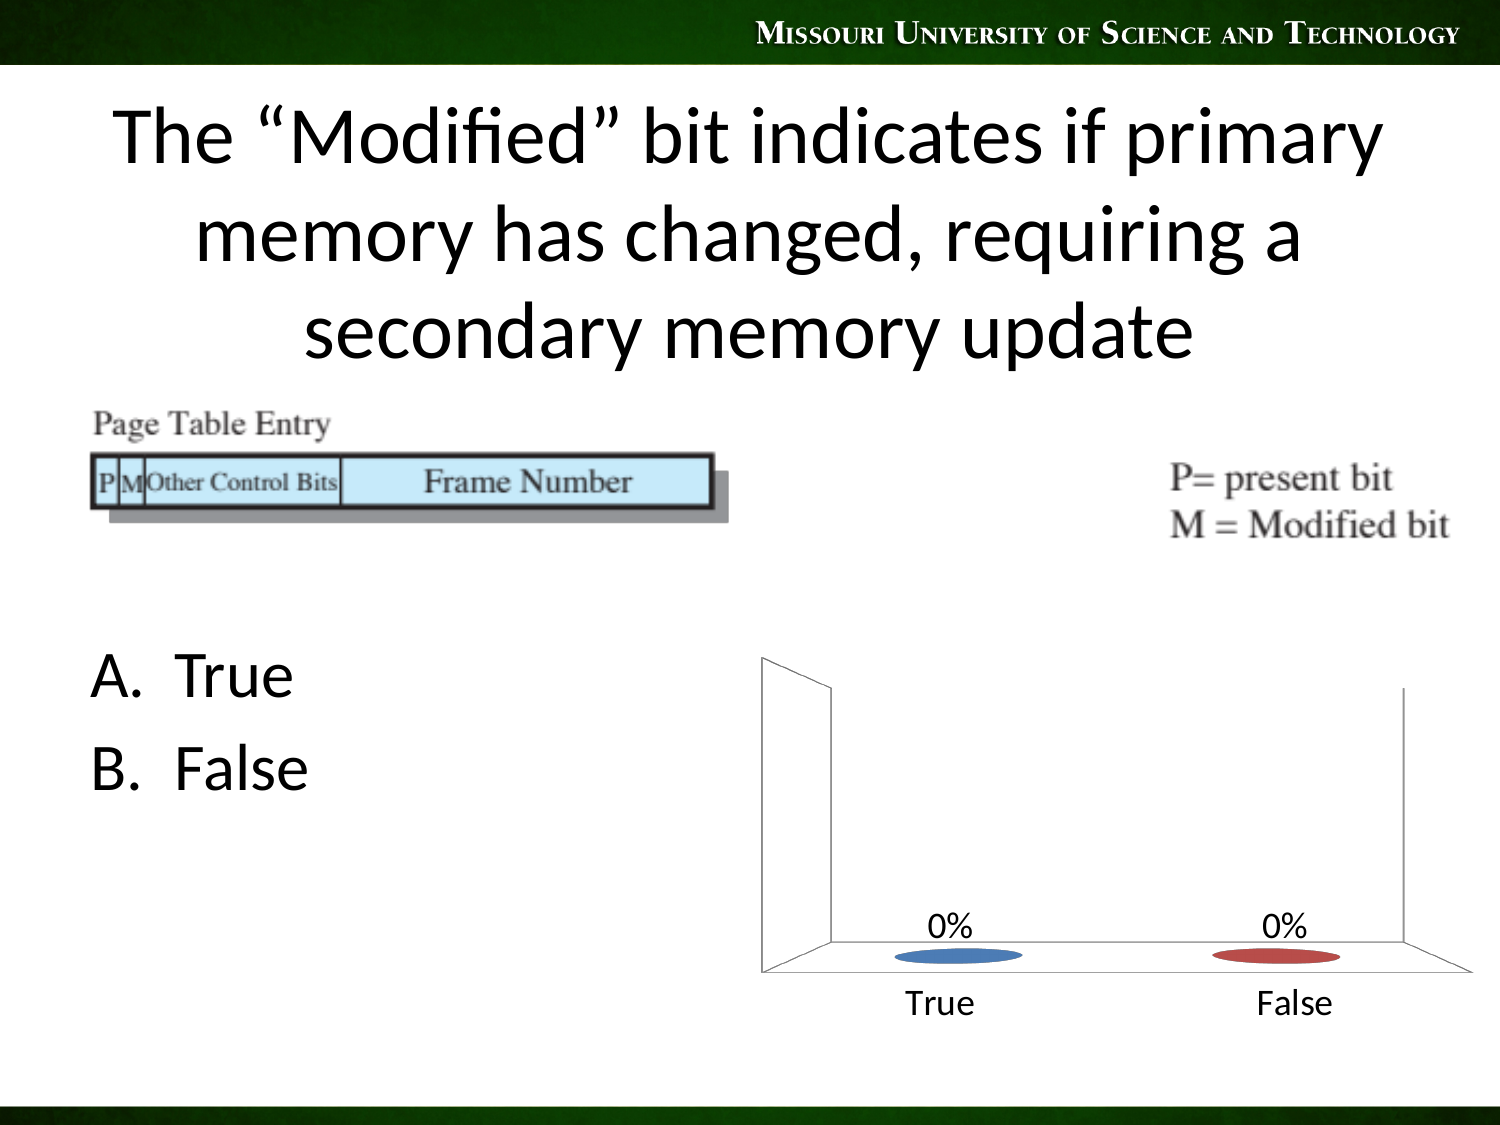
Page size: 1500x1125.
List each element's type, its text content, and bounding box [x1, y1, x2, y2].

picture [0, 0, 1500, 1125]
title The “Modified” bit indicates if primary memory has changed, requiring a secondary memory update [75, 71, 1425, 386]
chart [739, 622, 1490, 1107]
list True False [75, 623, 737, 1005]
